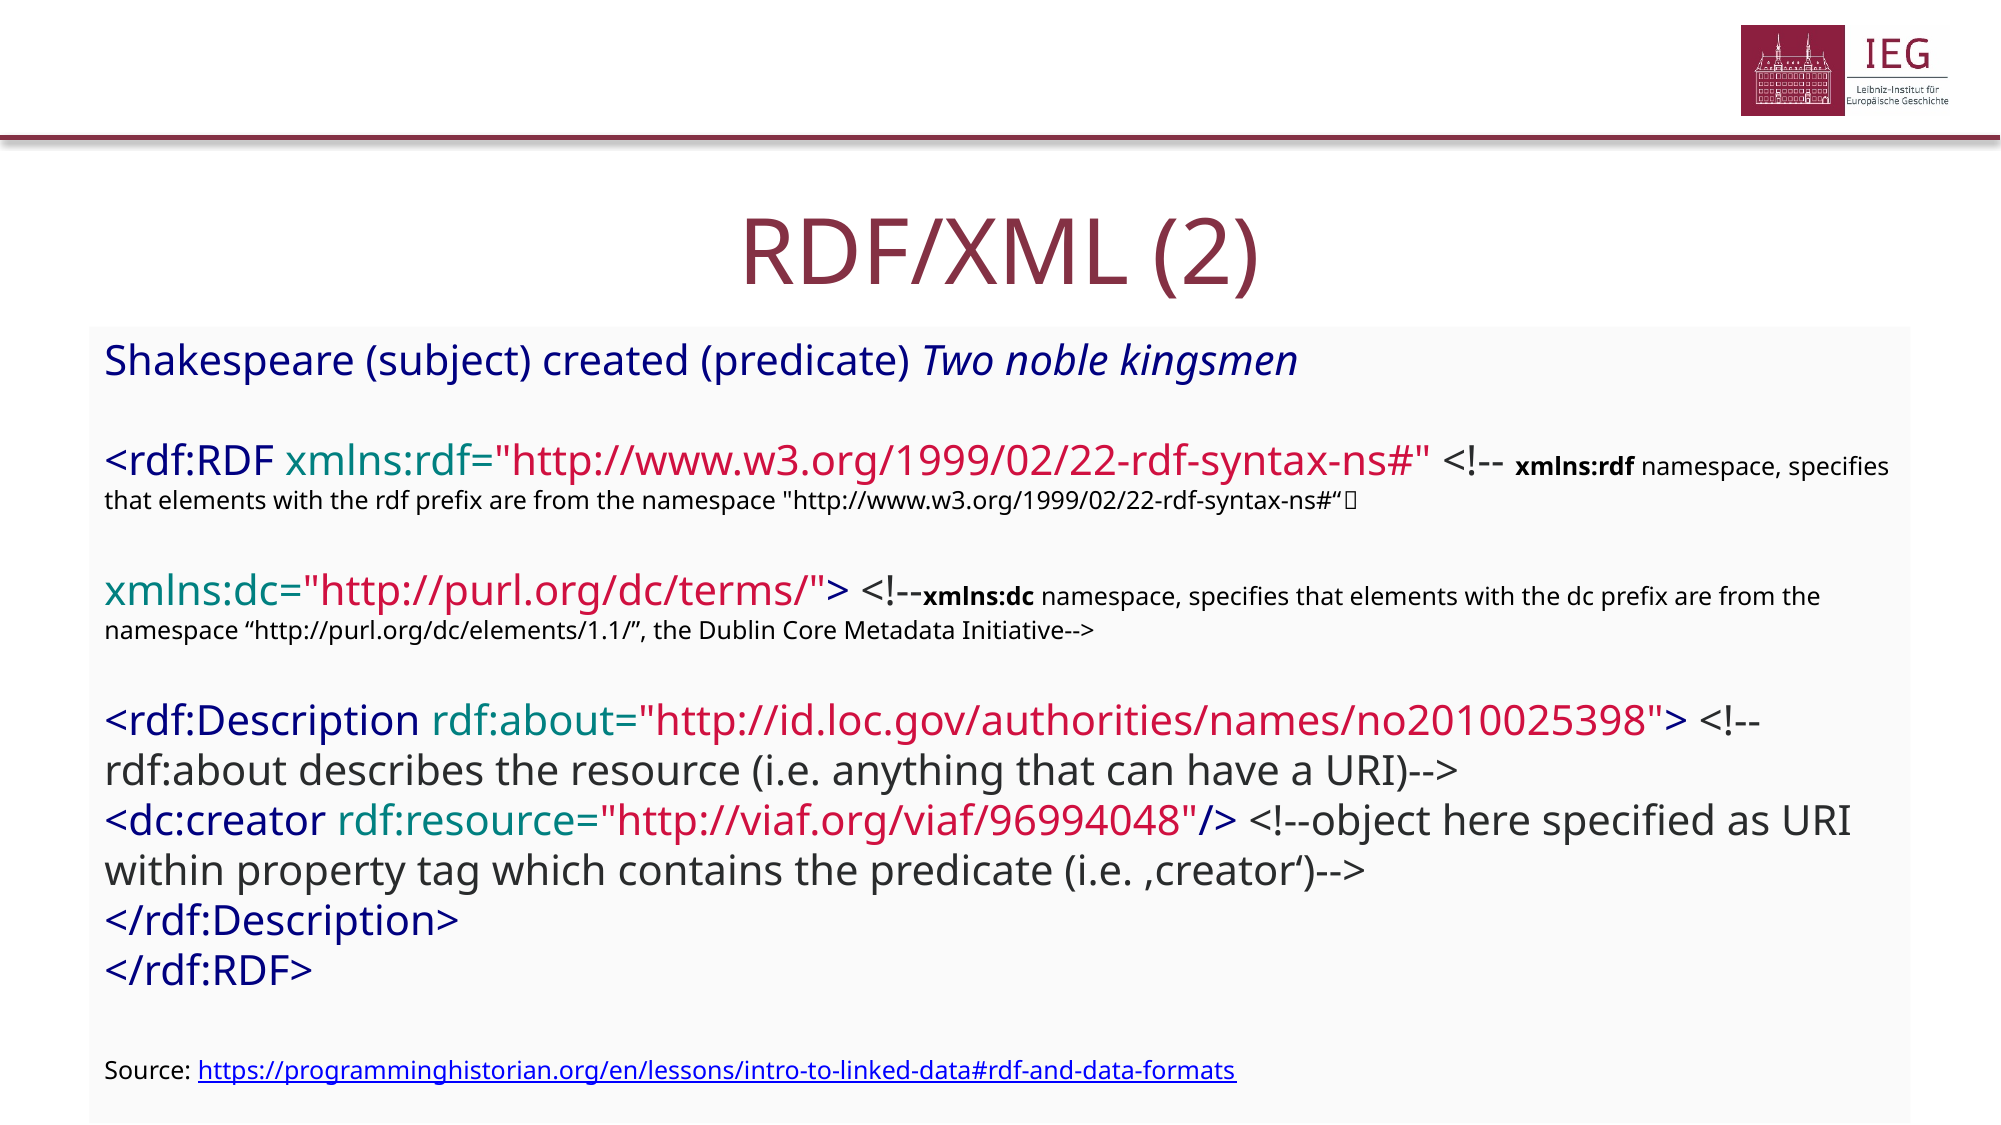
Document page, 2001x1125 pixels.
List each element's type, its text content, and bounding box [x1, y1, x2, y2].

title RDF/XML (2) [99, 154, 1900, 326]
picture [1741, 25, 1950, 116]
list Shakespeare (subject) created (predicate) Two noble kingsmen <rdf:RDF xmlns:rdf="http://www.w3.org/1999/02/22-rdf-syntax-ns#" <!-- xmlns:rdf namespace, specifies that elements with the rdf prefix are from the namespace "http://www.w3.org/1999/02/22-rdf-syntax-ns#“ xmlns:dc="http://purl.org/dc/terms/"> <!--xmlns:dc namespace, specifies that elements with the dc prefix are from the namespace “http://purl.org/dc/elements/1.1/”, the Dublin Core Metadata Initiative--> <rdf:Description rdf:about="http://id.loc.gov/authorities/names/no2010025398"> <!-- rdf:about describes the resource (i.e. anything that can have a URI)--> <dc:creator rdf:resource="http://viaf.org/viaf/96994048"/> <!--object here specified as URI within property tag which contains the predicate (i.e. ‚creator‘)--> </rdf:Description> </rdf:RDF> Source: https://programminghistorian.org/en/lessons/intro-to-linked-data#rdf-and-data-formats [89, 326, 1911, 1124]
